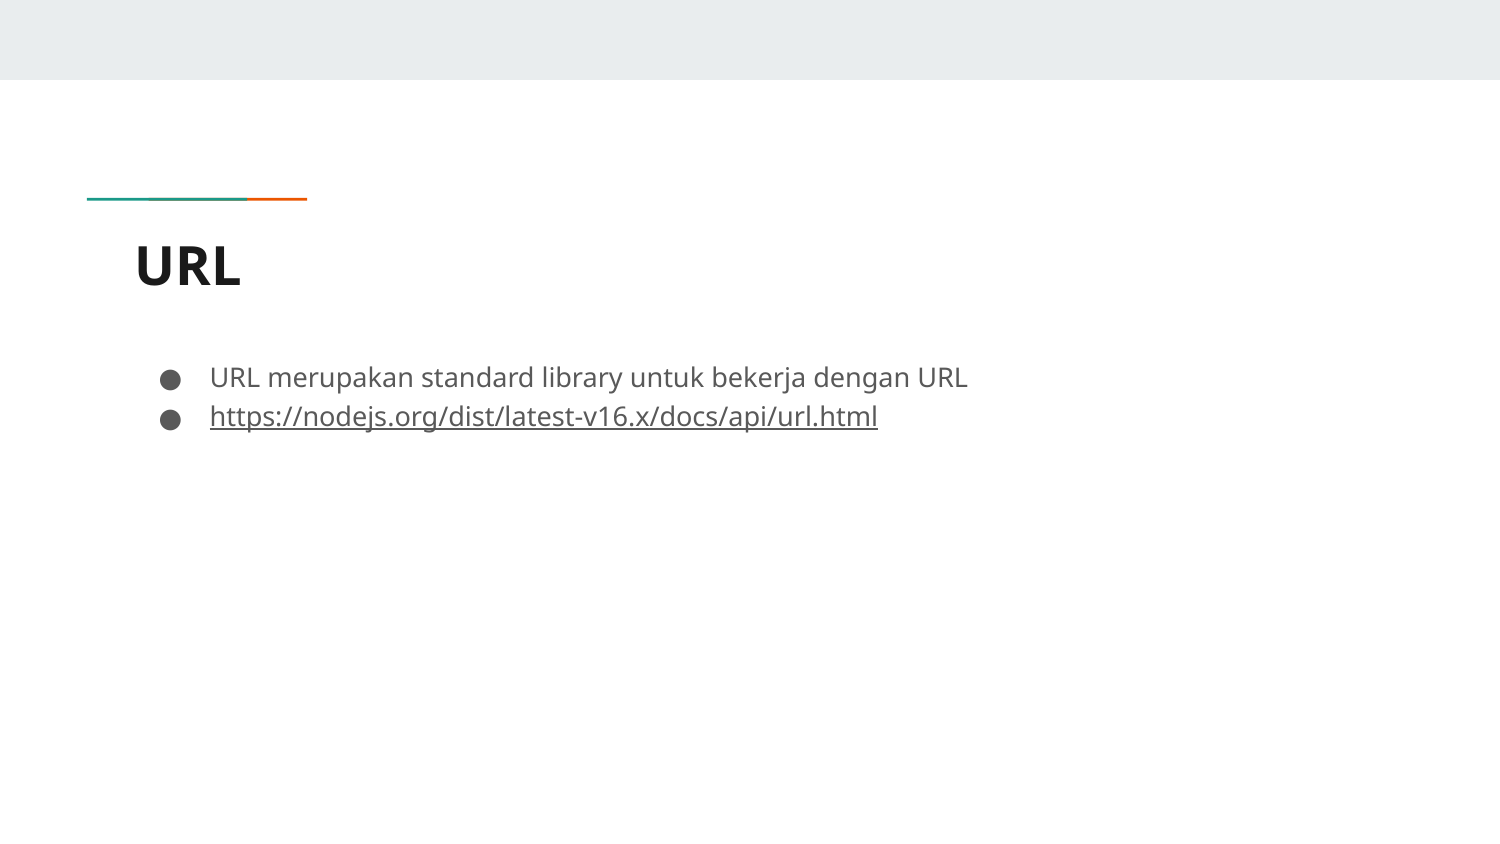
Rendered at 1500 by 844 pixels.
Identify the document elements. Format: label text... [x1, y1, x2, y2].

list URL merupakan standard library untuk bekerja dengan URL https://nodejs.org/dist/latest-v16.x/docs/api/url.html [119, 341, 1381, 712]
title URL [119, 216, 1381, 305]
